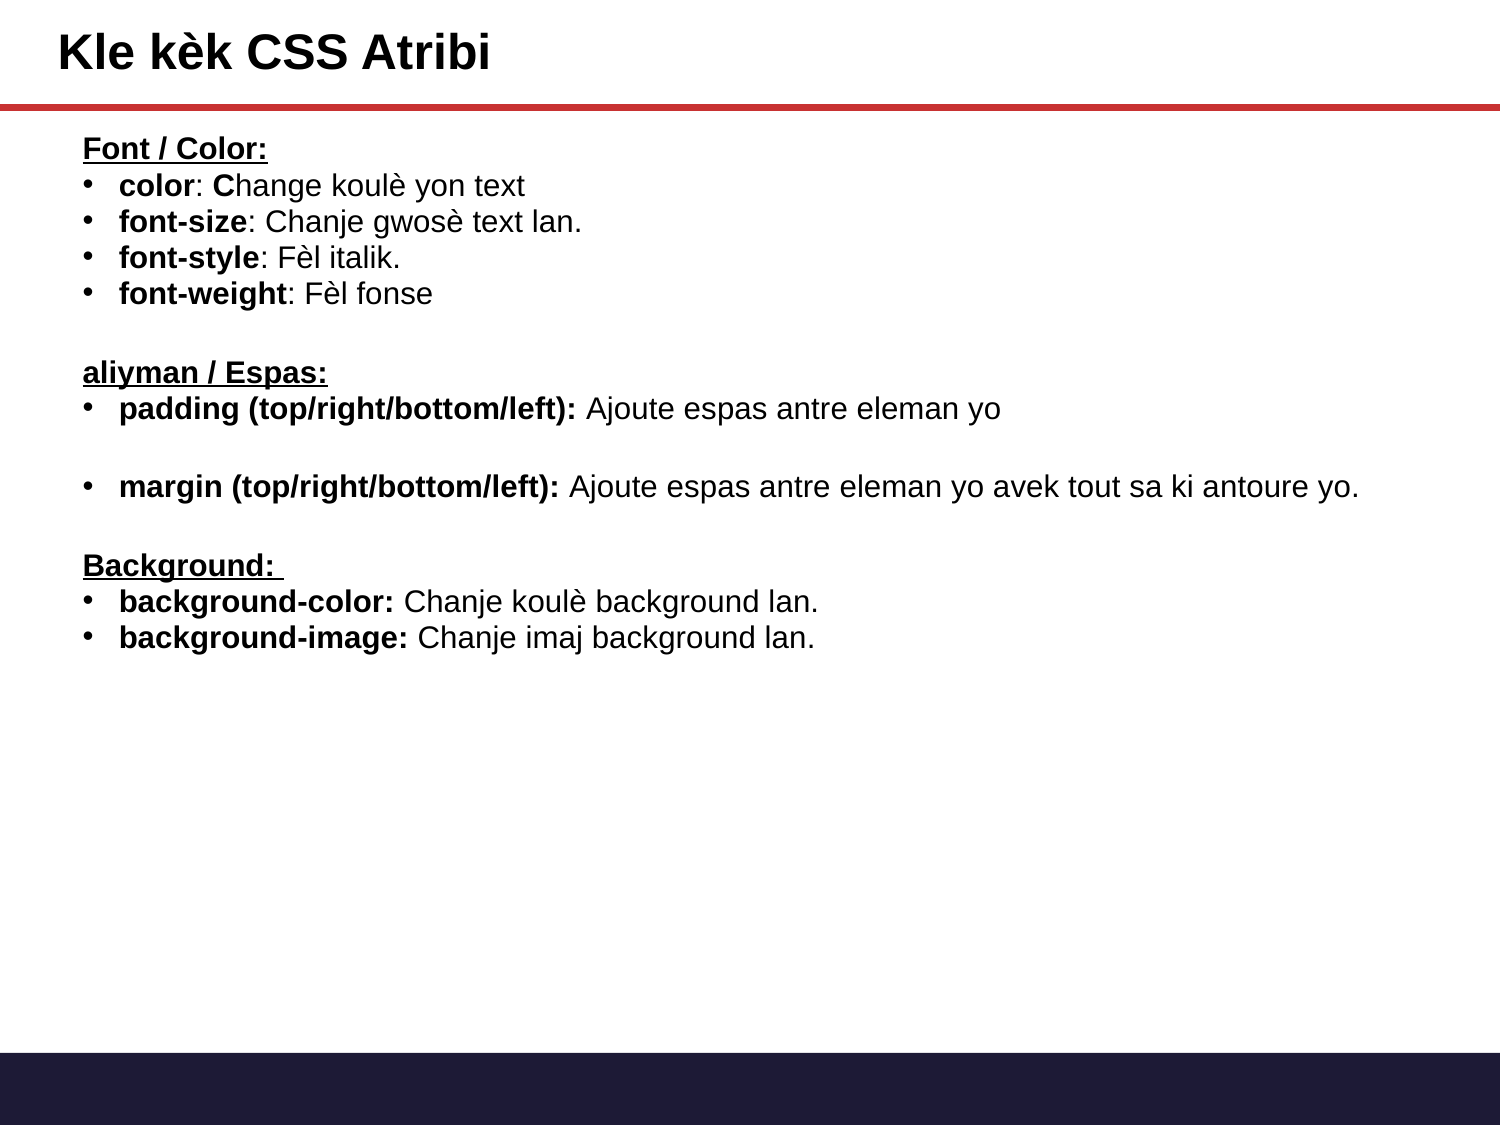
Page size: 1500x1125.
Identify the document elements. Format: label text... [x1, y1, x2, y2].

text_box Font / Color: color: Change koulè yon text font-size: Chanje gwosè text lan. font-style: Fèl italik. font-weight: Fèl fonse aliyman / Espas: padding (top/right/bottom/left): Ajoute espas antre eleman yo margin (top/right/bottom/left): Ajoute espas antre eleman yo avek tout sa ki antoure yo. Background: background-color: Chanje koulè background lan. background-image: Chanje imaj background lan. [74, 128, 1413, 867]
title Kle kèk CSS Atribi [49, 0, 948, 108]
